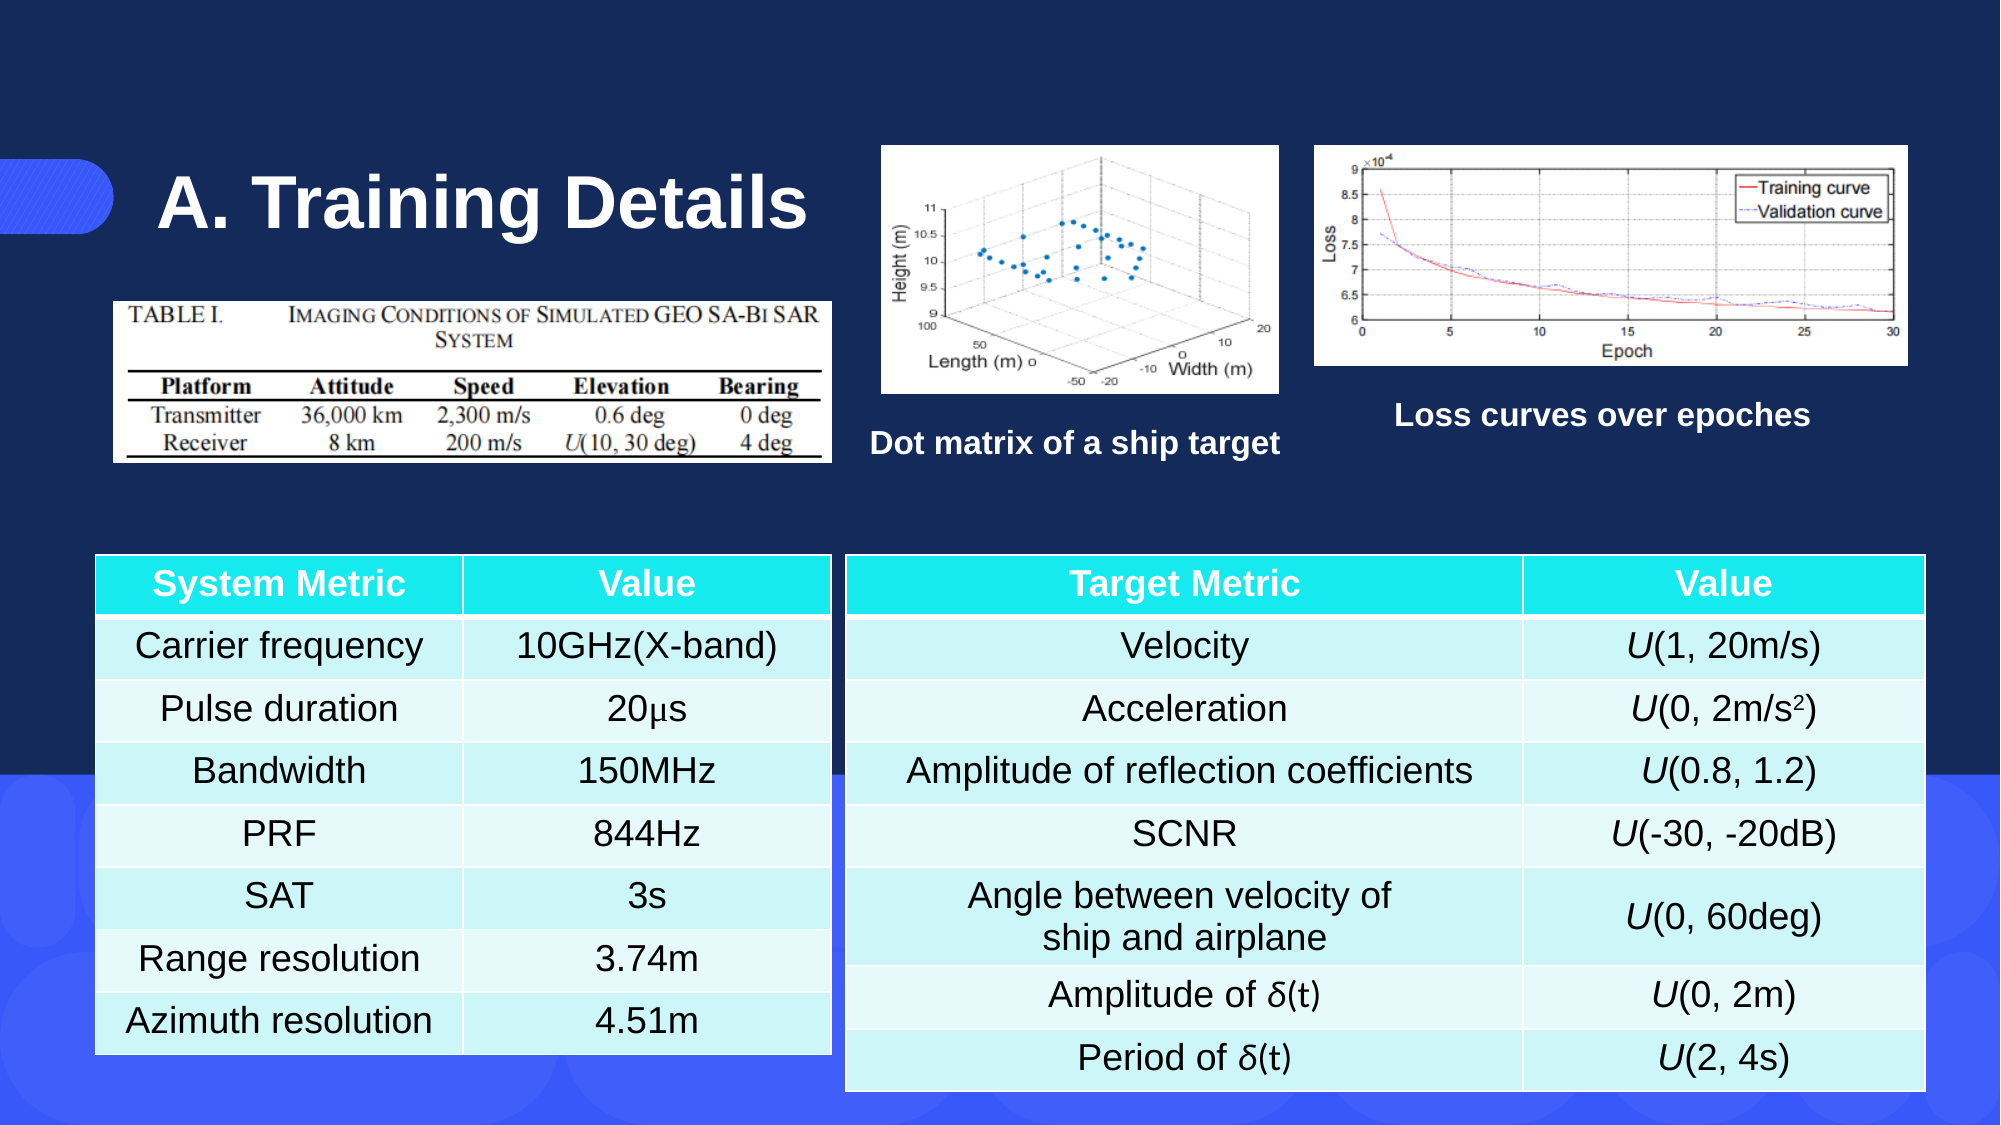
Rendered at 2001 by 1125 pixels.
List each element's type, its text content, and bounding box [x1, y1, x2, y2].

table_cell 10GHz(X-band) [464, 620, 830, 679]
table_cell Bandwidth [96, 743, 462, 774]
text_box Loss curves over epoches [1370, 366, 1852, 472]
table_header Value [464, 556, 830, 614]
text_box A. Training Details [141, 146, 881, 265]
table_cell Amplitude of reflection coefficients [847, 743, 1522, 774]
table_header Target Metric [847, 556, 1522, 614]
table_cell 150MHz [464, 743, 830, 774]
picture [113, 301, 832, 464]
text_box Dot matrix of a ship target [854, 393, 1305, 500]
picture [1314, 145, 1908, 366]
table_header System Metric [96, 556, 462, 614]
picture [881, 145, 1279, 394]
table_cell 20μs [464, 681, 830, 741]
table_cell Pulse duration [96, 681, 462, 741]
table_cell U(0, 2m/s2) [1524, 681, 1924, 741]
table_cell U(0.8, 1.2) [1524, 743, 1924, 774]
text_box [0, 774, 2000, 1125]
table_cell U(1, 20m/s) [1524, 620, 1924, 679]
table_cell Velocity [847, 620, 1522, 679]
table_cell Carrier frequency [96, 620, 462, 679]
table_header Value [1524, 556, 1924, 614]
text_box [0, 158, 115, 236]
table_cell Acceleration [847, 681, 1522, 741]
